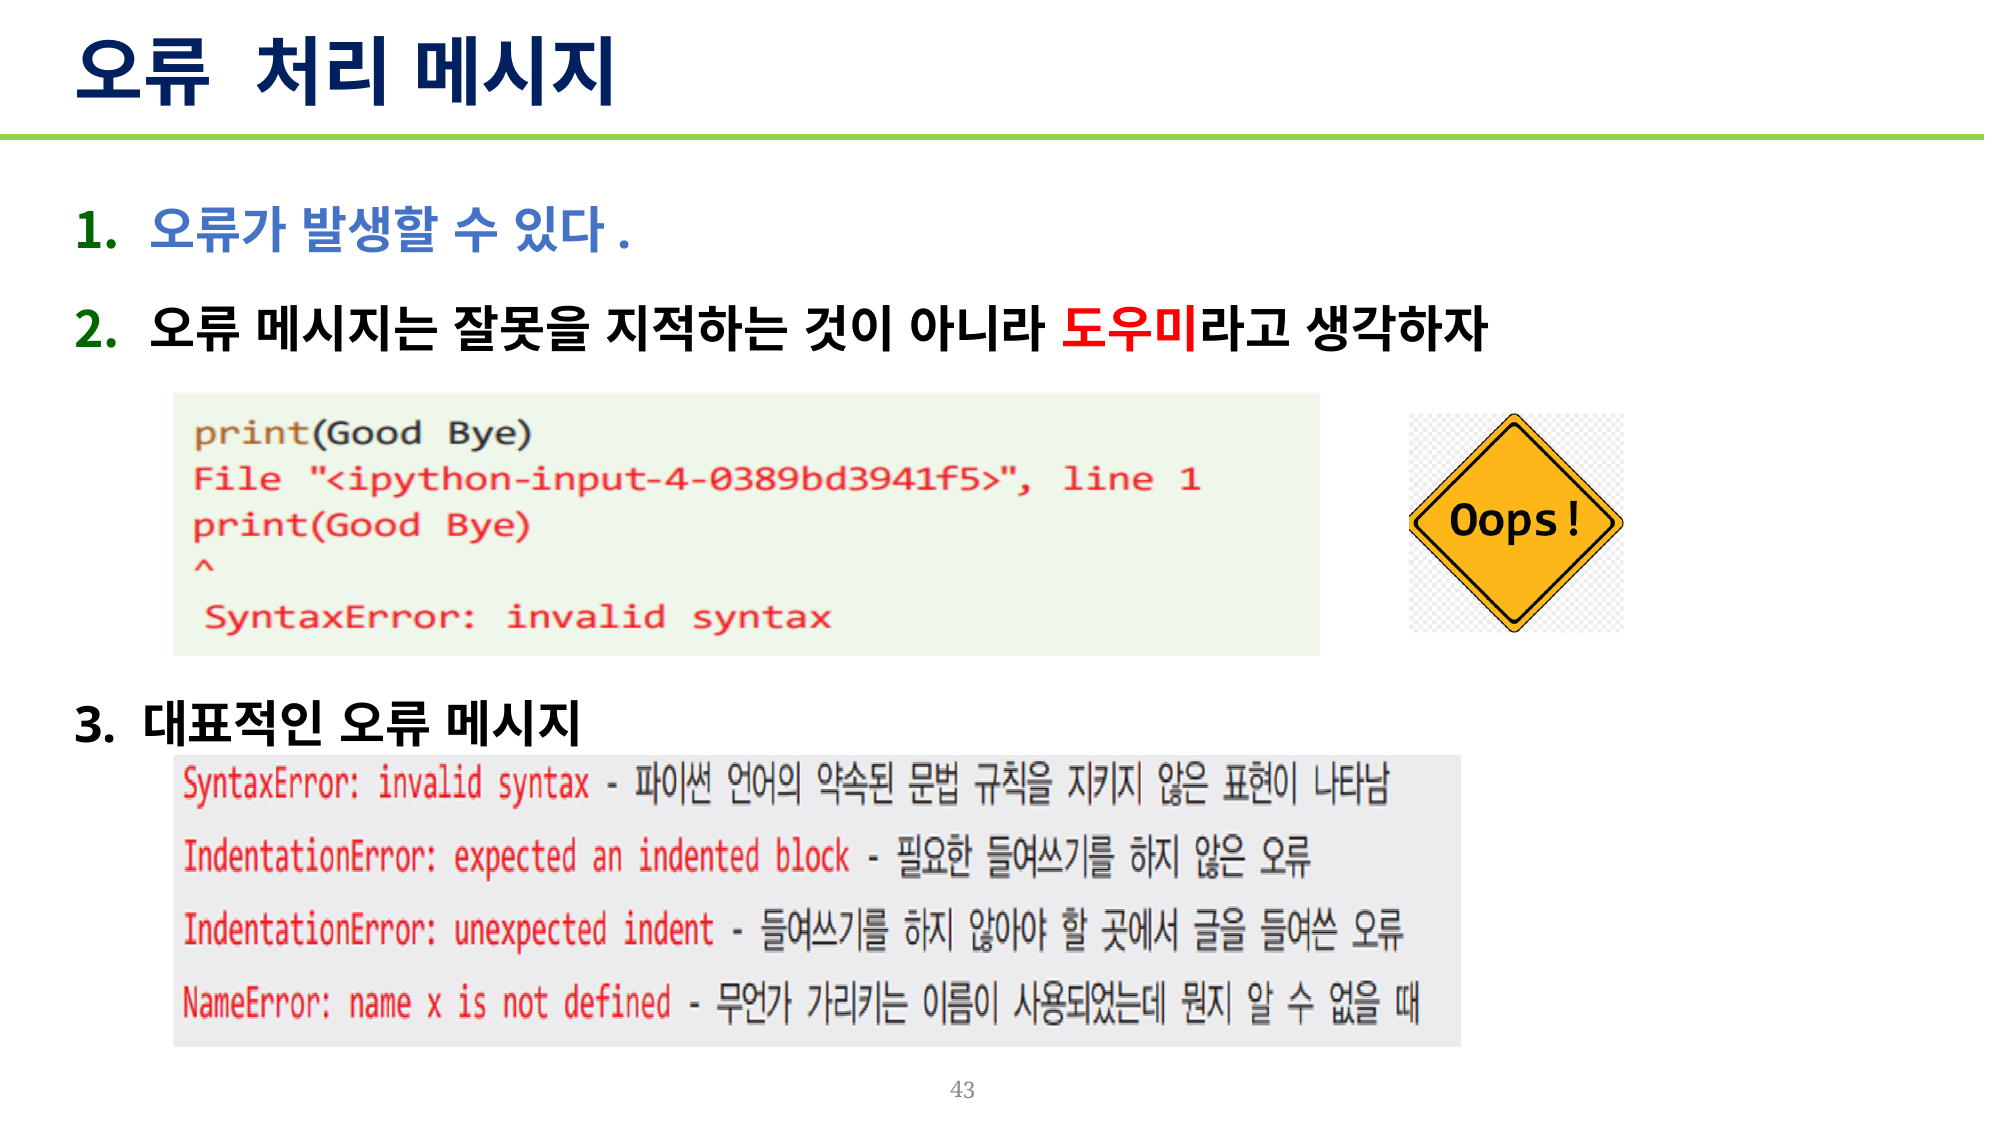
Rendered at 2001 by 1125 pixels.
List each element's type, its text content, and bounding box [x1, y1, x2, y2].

picture [173, 385, 1340, 661]
list 오류가 발생할 수 있다. 오류 메시지는 잘못을 지적하는 것이 아니라 도우미라고 생각하자 3. 대표적인 오류 메시지 [59, 173, 1867, 1047]
picture [173, 755, 1461, 1047]
slide_number 43 [911, 1066, 1015, 1116]
title 오류 처리 메시지 [59, 31, 1535, 120]
picture [1409, 412, 1624, 634]
